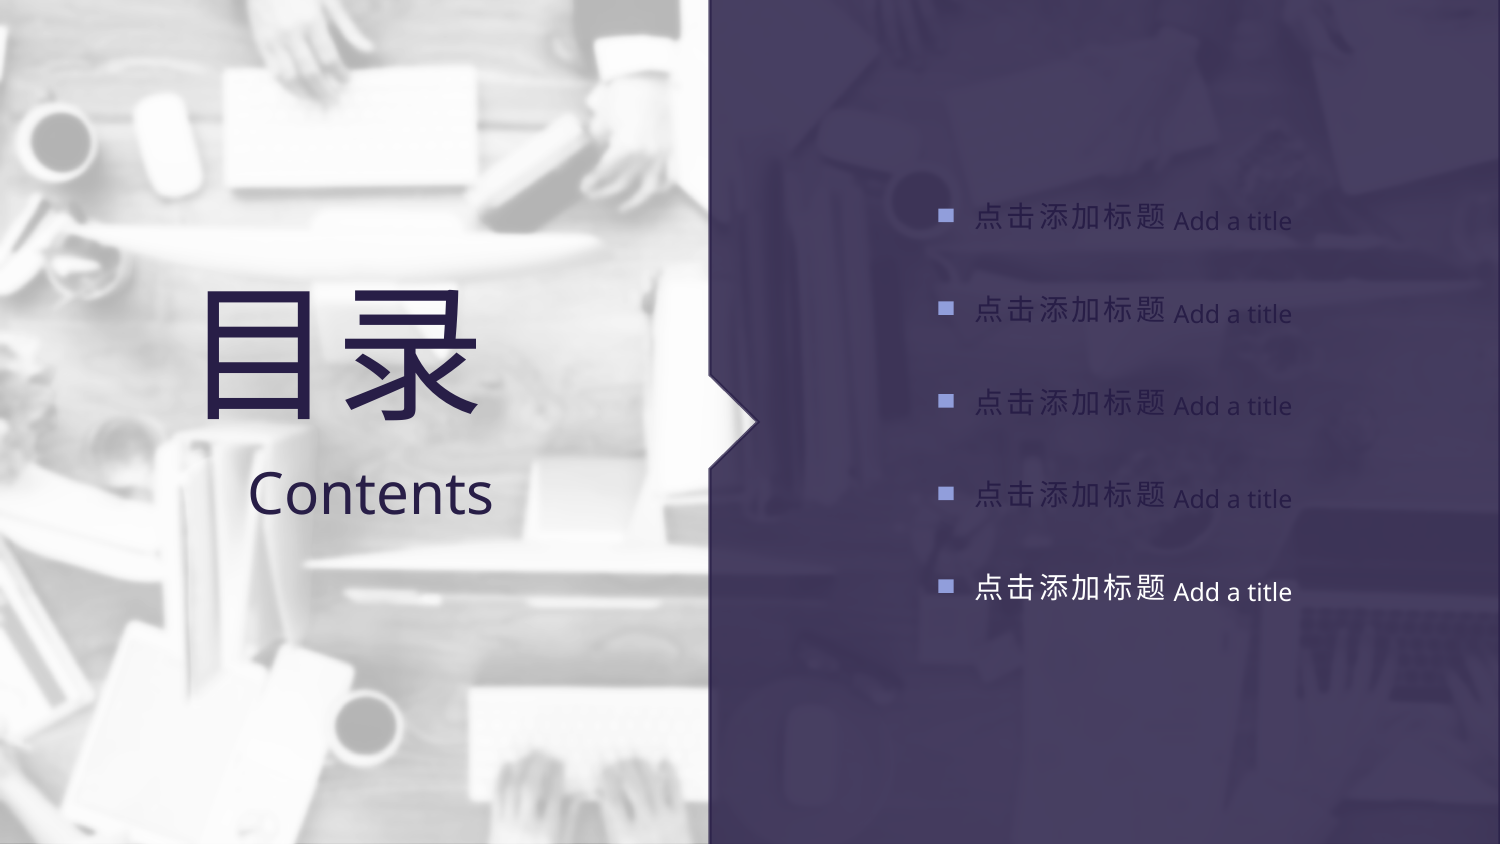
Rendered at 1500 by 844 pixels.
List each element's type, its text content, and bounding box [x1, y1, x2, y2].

text_box Contents [232, 448, 510, 534]
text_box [938, 194, 1354, 242]
text_box 目录 [170, 251, 547, 447]
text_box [938, 565, 1354, 644]
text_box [938, 287, 1354, 335]
text_box [708, 0, 1500, 844]
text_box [938, 380, 1354, 427]
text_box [938, 472, 1354, 520]
